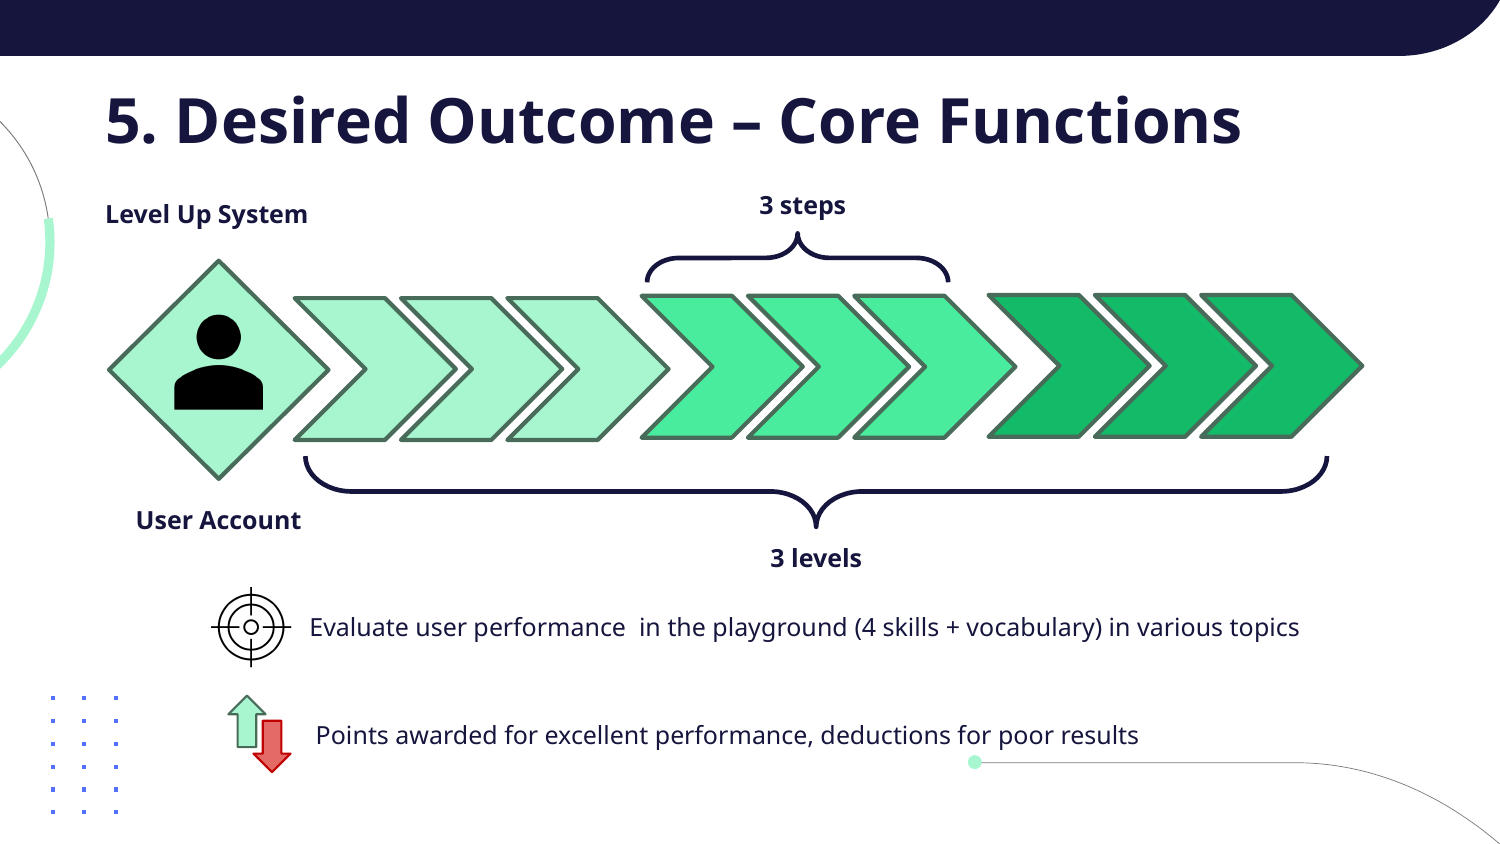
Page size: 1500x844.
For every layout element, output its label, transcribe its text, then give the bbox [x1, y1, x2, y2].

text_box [204, 580, 1425, 674]
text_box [97, 173, 1363, 588]
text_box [228, 695, 1284, 773]
title 5. Desired Outcome – Core Functions [90, 65, 1334, 184]
